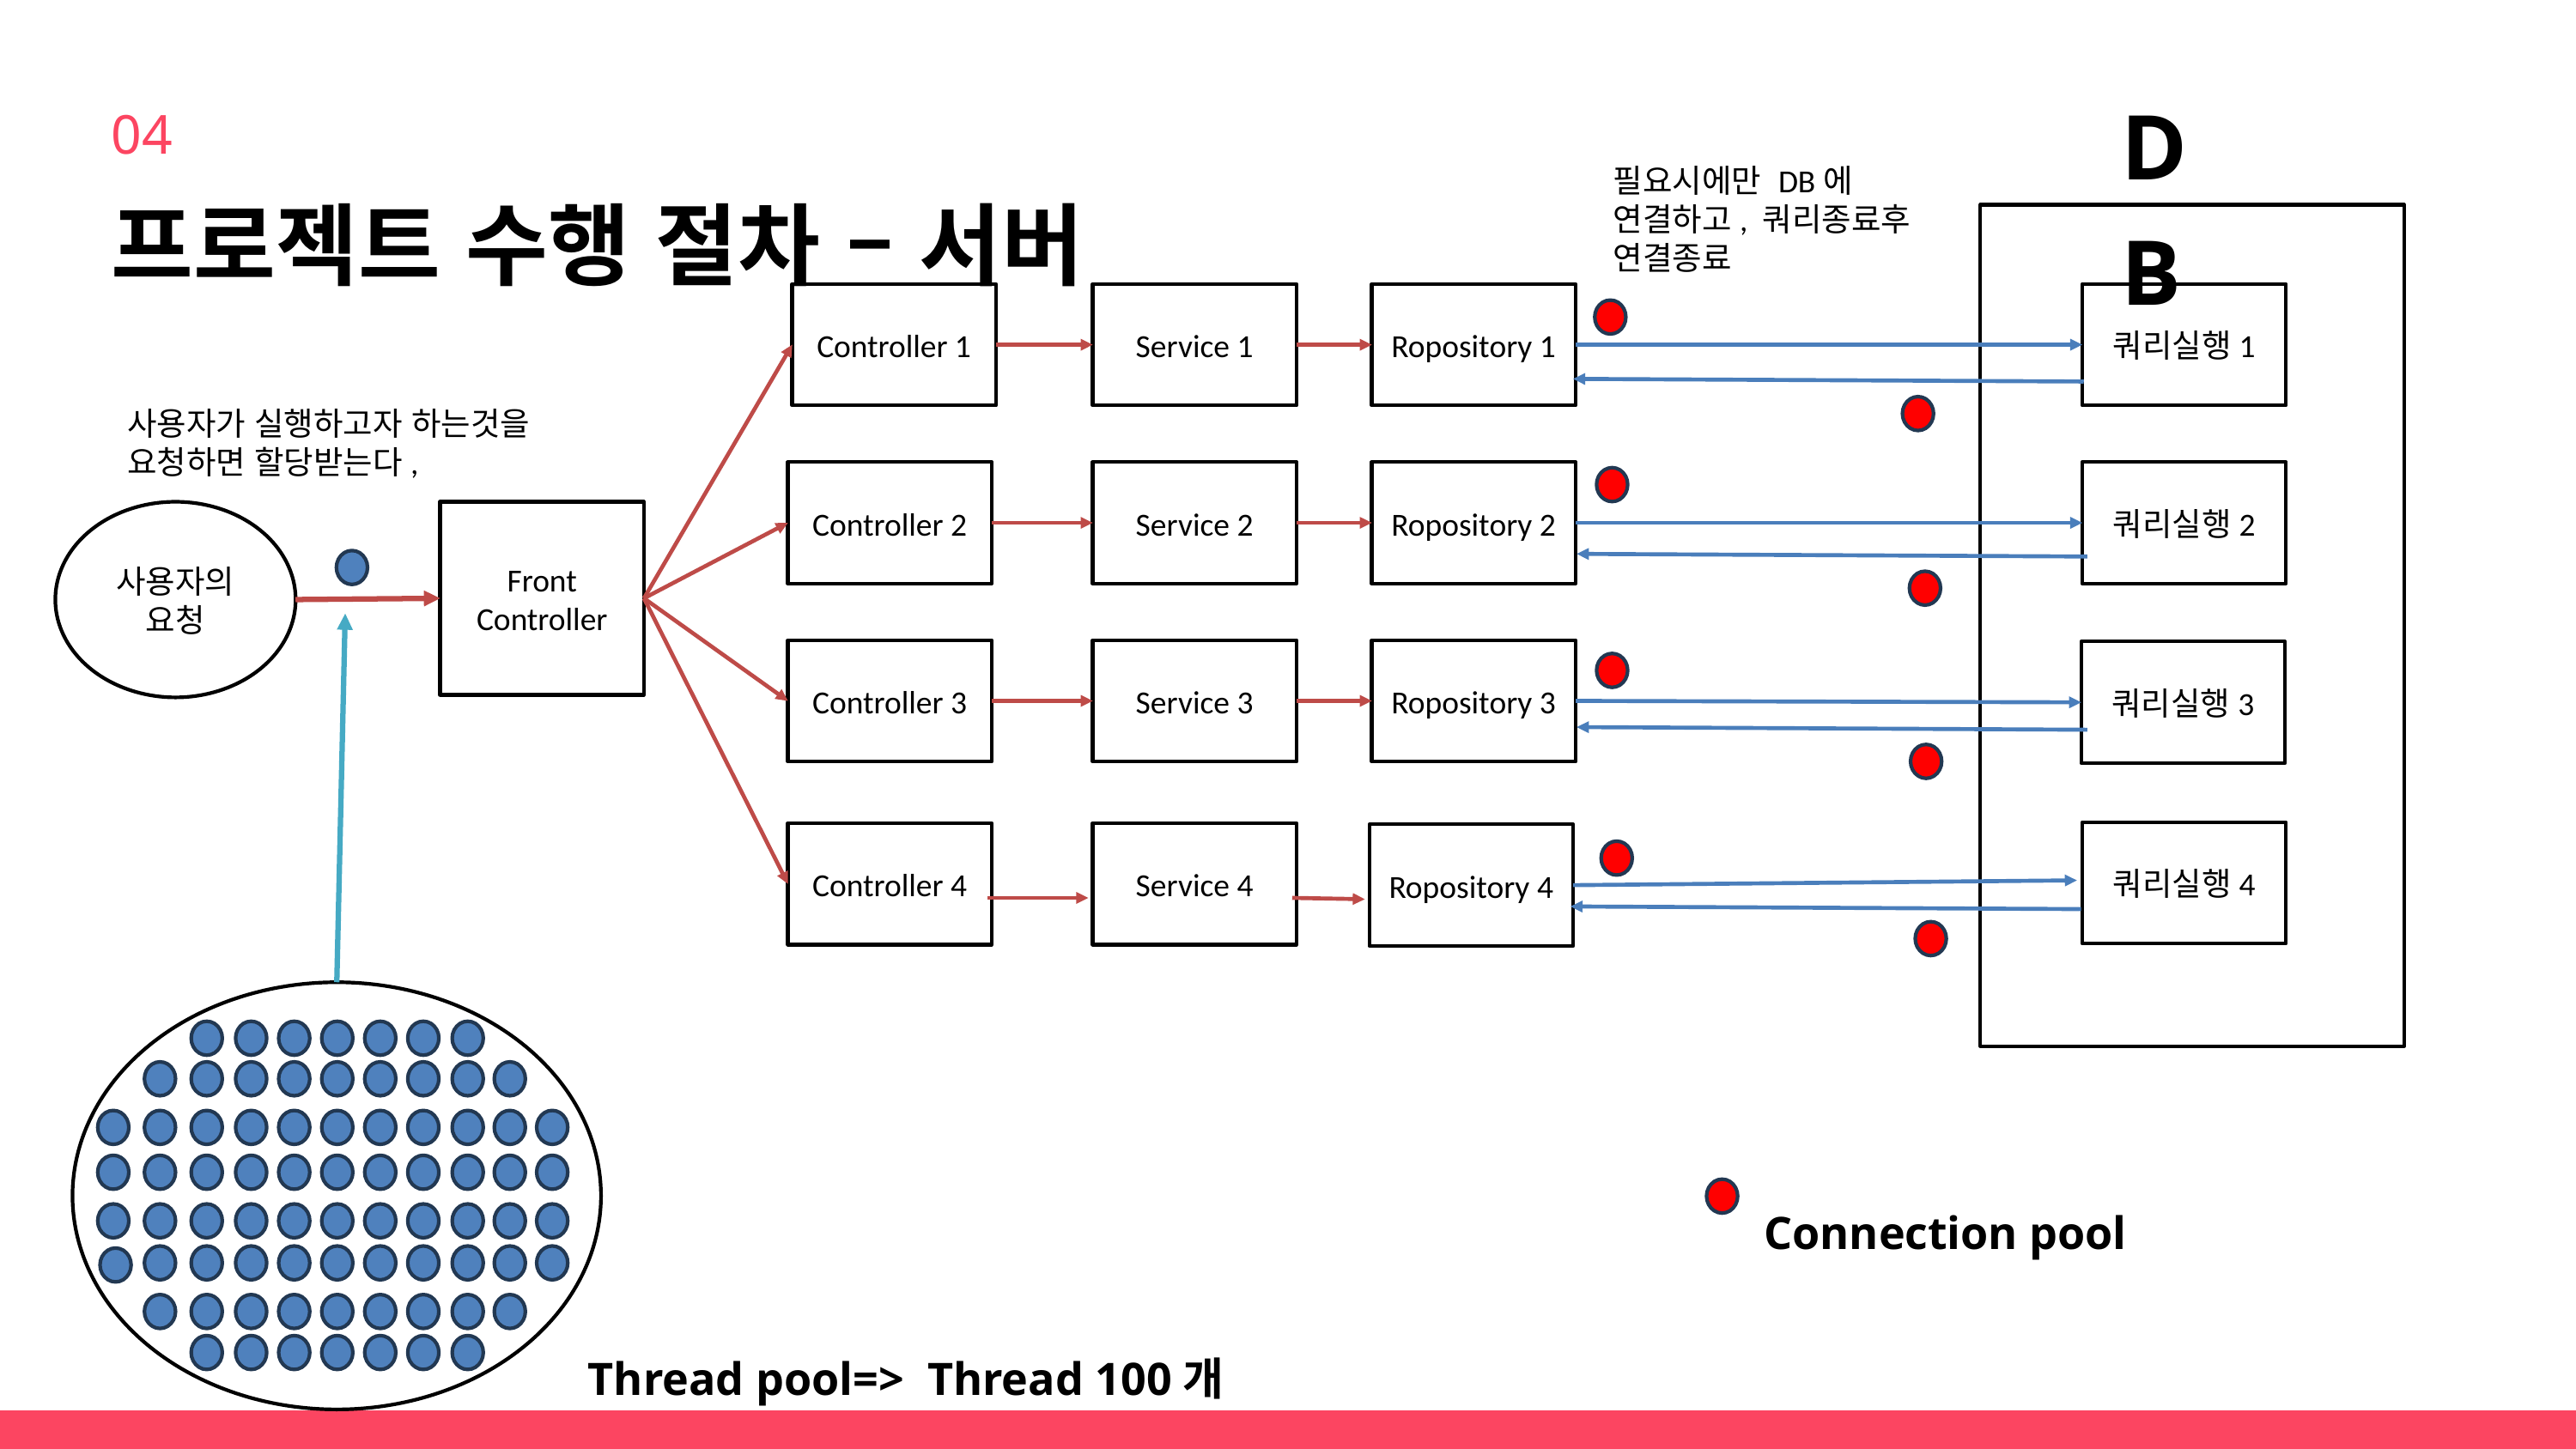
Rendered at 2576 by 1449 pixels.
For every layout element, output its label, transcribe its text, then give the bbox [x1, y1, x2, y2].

text_box [362, 1333, 398, 1372]
text_box [362, 1153, 398, 1191]
text_box [276, 1202, 312, 1240]
text_box Thread pool=> Thread 100개 [587, 1279, 1245, 1405]
text_box [492, 1202, 527, 1240]
text_box 쿼리실행1 [2081, 282, 2287, 407]
text_box [1599, 839, 1635, 877]
text_box [492, 1244, 527, 1282]
text_box [276, 1059, 312, 1098]
text_box 사용자가 실행하고자 하는것을 요청하면 할당받는다, [114, 397, 629, 488]
text_box [319, 1333, 355, 1372]
text_box [405, 1244, 441, 1282]
text_box Ropository 4 [1368, 822, 1575, 948]
text_box [234, 1293, 269, 1331]
text_box 쿼리실행3 [2080, 640, 2287, 765]
text_box 쿼리실행4 [2081, 821, 2287, 945]
text_box [319, 1153, 355, 1191]
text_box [1577, 553, 2088, 557]
text_box Service 4 [1091, 822, 1298, 947]
text_box [492, 1153, 527, 1191]
text_box [70, 980, 604, 1410]
text_box [319, 1108, 355, 1147]
text_box Controller 1 [790, 297, 998, 407]
text_box [1595, 652, 1630, 689]
text_box [189, 1333, 224, 1372]
text_box [405, 1202, 441, 1240]
text_box [319, 1244, 355, 1282]
text_box [492, 1108, 527, 1147]
text_box Controller 2 [796, 460, 993, 585]
text_box [189, 1202, 224, 1240]
text_box [234, 1202, 269, 1240]
text_box [234, 1108, 269, 1147]
text_box [276, 1108, 312, 1147]
text_box [189, 1293, 224, 1331]
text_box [336, 613, 346, 983]
text_box [405, 1059, 441, 1098]
text_box [362, 1108, 398, 1147]
text_box 필요시에만 DB에 연결하고, 쿼리종료후 연결종료 [1601, 154, 1984, 282]
text_box [1900, 394, 1935, 433]
text_box [276, 1019, 312, 1058]
text_box Ropository 1 [1370, 282, 1577, 407]
text_box Controller 3 [792, 639, 993, 763]
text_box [643, 344, 793, 599]
text_box [362, 1244, 398, 1282]
text_box [319, 1019, 355, 1058]
text_box 쿼리실행2 [2081, 460, 2287, 585]
text_box [143, 1108, 178, 1147]
text_box [534, 1108, 570, 1147]
text_box [189, 1019, 224, 1058]
text_box [1913, 919, 1948, 958]
text_box [189, 1059, 224, 1098]
text_box [405, 1108, 441, 1147]
text_box [234, 1244, 269, 1282]
text_box [276, 1293, 312, 1331]
text_box [143, 1244, 178, 1282]
text_box [362, 1202, 398, 1240]
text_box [1570, 906, 2081, 910]
text_box [534, 1202, 570, 1240]
text_box [276, 1153, 312, 1191]
text_box [334, 549, 370, 586]
text_box [450, 1244, 485, 1282]
text_box [450, 1202, 485, 1240]
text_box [1572, 880, 2077, 886]
text_box Ropository 2 [1370, 460, 1577, 585]
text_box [0, 1410, 2576, 1449]
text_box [1572, 379, 2084, 382]
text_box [643, 597, 788, 884]
text_box [534, 1153, 570, 1191]
text_box [405, 1333, 441, 1372]
text_box [143, 1153, 178, 1191]
text_box [189, 1153, 224, 1191]
text_box [234, 1153, 269, 1191]
text_box Connection pool [1764, 1132, 2164, 1258]
text_box [534, 1244, 570, 1282]
text_box [450, 1333, 485, 1372]
text_box [276, 1333, 312, 1372]
text_box [450, 1059, 485, 1098]
text_box [143, 1202, 178, 1240]
text_box [362, 1019, 398, 1058]
text_box Service 3 [1091, 639, 1298, 763]
text_box [234, 1059, 269, 1098]
text_box [319, 1293, 355, 1331]
text_box Service 1 [1091, 282, 1298, 407]
text_box [143, 1059, 178, 1098]
text_box Controller 4 [786, 822, 993, 947]
text_box Front Controller [438, 500, 639, 697]
text_box [276, 1244, 312, 1282]
text_box [450, 1153, 485, 1191]
text_box [234, 1019, 269, 1058]
text_box 사용자의 요청 [53, 500, 298, 700]
text_box [450, 1019, 485, 1058]
text_box [1907, 569, 1943, 608]
text_box [492, 1059, 527, 1098]
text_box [643, 522, 788, 597]
text_box [405, 1293, 441, 1331]
text_box [1593, 298, 1628, 336]
text_box [95, 1202, 131, 1240]
text_box [189, 1108, 224, 1147]
text_box [1704, 1177, 1740, 1216]
text_box [319, 1202, 355, 1240]
text_box [1595, 465, 1630, 504]
text_box [1908, 743, 1944, 780]
text_box 04 [111, 89, 236, 165]
text_box [143, 1293, 178, 1331]
text_box [319, 1059, 355, 1098]
text_box [362, 1059, 398, 1098]
text_box [405, 1153, 441, 1191]
text_box [234, 1333, 269, 1372]
text_box [362, 1293, 398, 1331]
text_box [405, 1019, 441, 1058]
text_box Service 2 [1091, 460, 1298, 585]
text_box [1978, 203, 2406, 1048]
text_box [95, 1153, 131, 1191]
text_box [1577, 726, 2088, 731]
text_box Ropository 3 [1370, 639, 1577, 763]
text_box [450, 1108, 485, 1147]
text_box DB [2121, 72, 2247, 324]
text_box [450, 1293, 485, 1331]
text_box [492, 1293, 527, 1331]
text_box 프로젝트 수행 절차 – 서버 [111, 171, 1245, 297]
text_box [98, 1246, 133, 1284]
text_box [95, 1108, 131, 1147]
text_box [189, 1244, 224, 1282]
